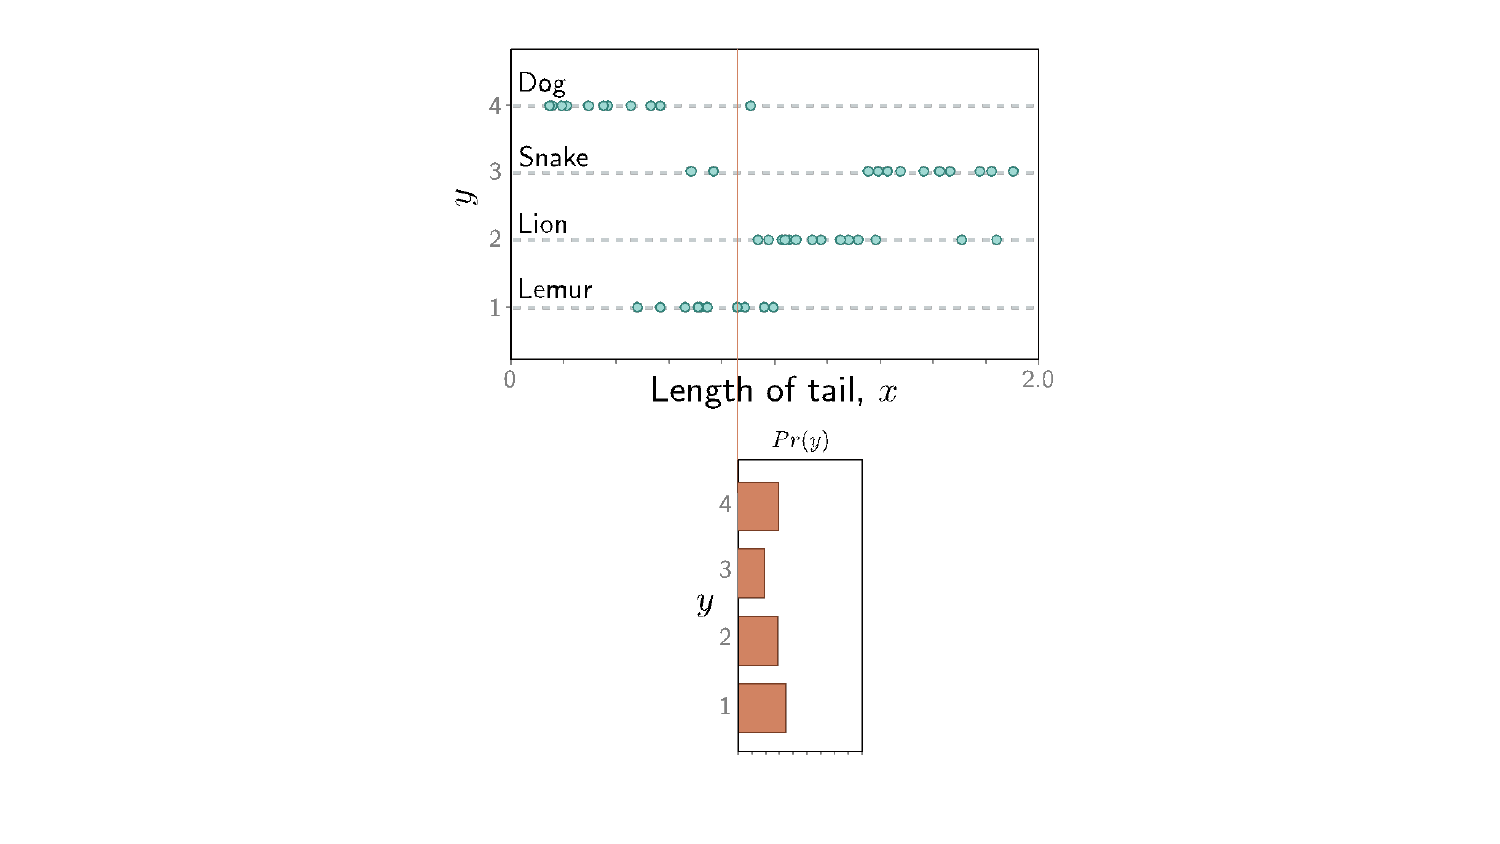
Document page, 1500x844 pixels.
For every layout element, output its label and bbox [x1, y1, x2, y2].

picture [415, 24, 1085, 819]
